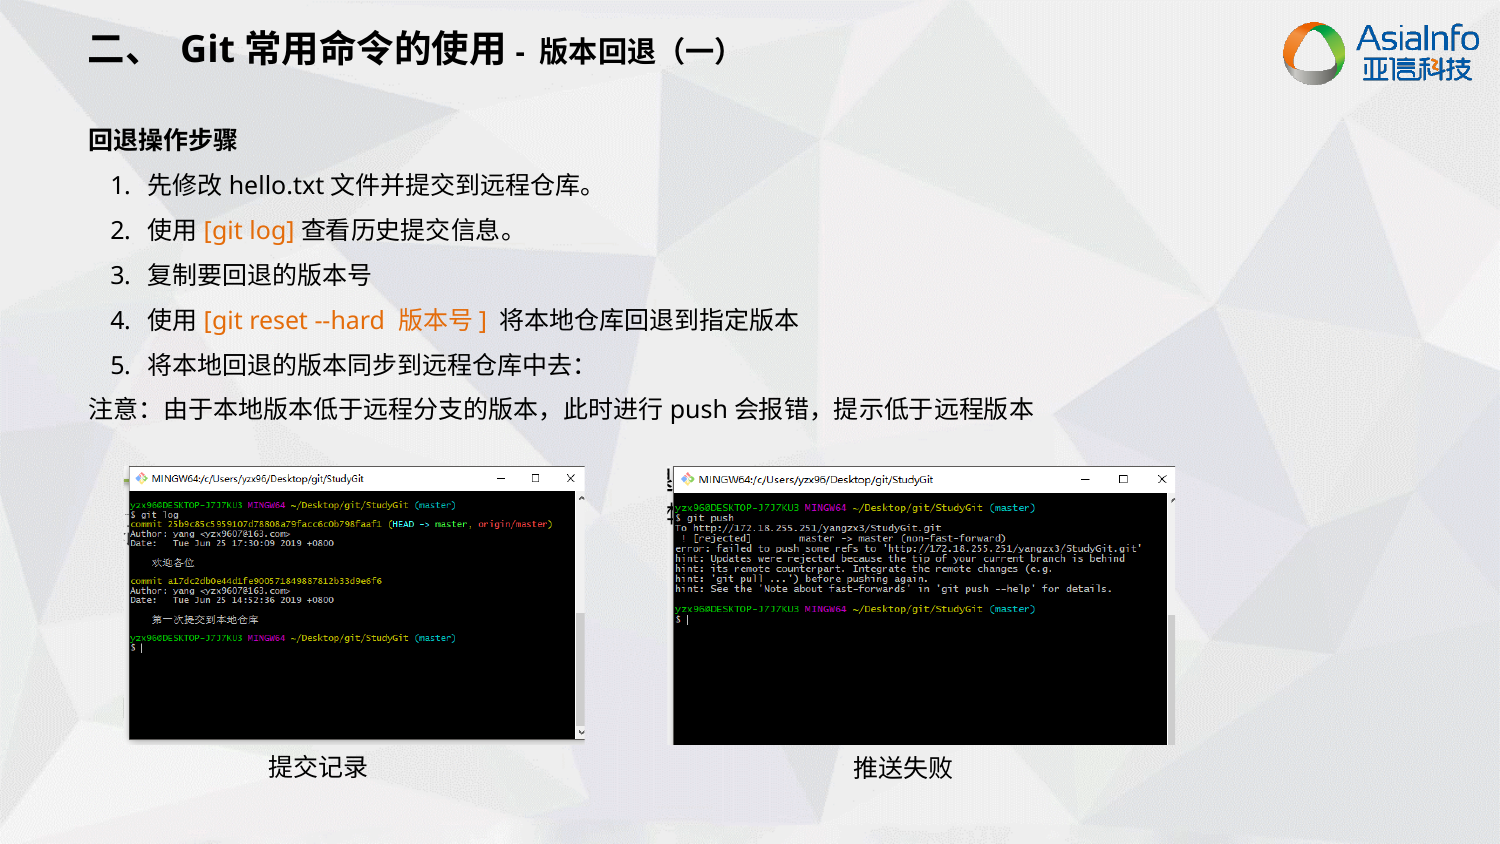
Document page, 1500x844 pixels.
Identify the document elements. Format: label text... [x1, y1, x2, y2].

text_box 提交记录 [253, 754, 420, 790]
picture [0, 0, 1500, 844]
text_box 二、 Git常用命令的使用- 版本回退（一） [76, 10, 1427, 85]
text_box 回退操作步骤 先修改hello.txt文件并提交到远程仓库。 使用[git log]查看历史提交信息。 复制要回退的版本号 使用[git reset --hard 版本号] 将本地仓库回退到指定版本 将本地回退的版本同步到远程仓库中去： 注意：由于本地版本低于远程分支的版本，此时进行push会报错，提示低于远程版本 [72, 100, 1306, 832]
text_box 推送失败 [838, 754, 1004, 791]
